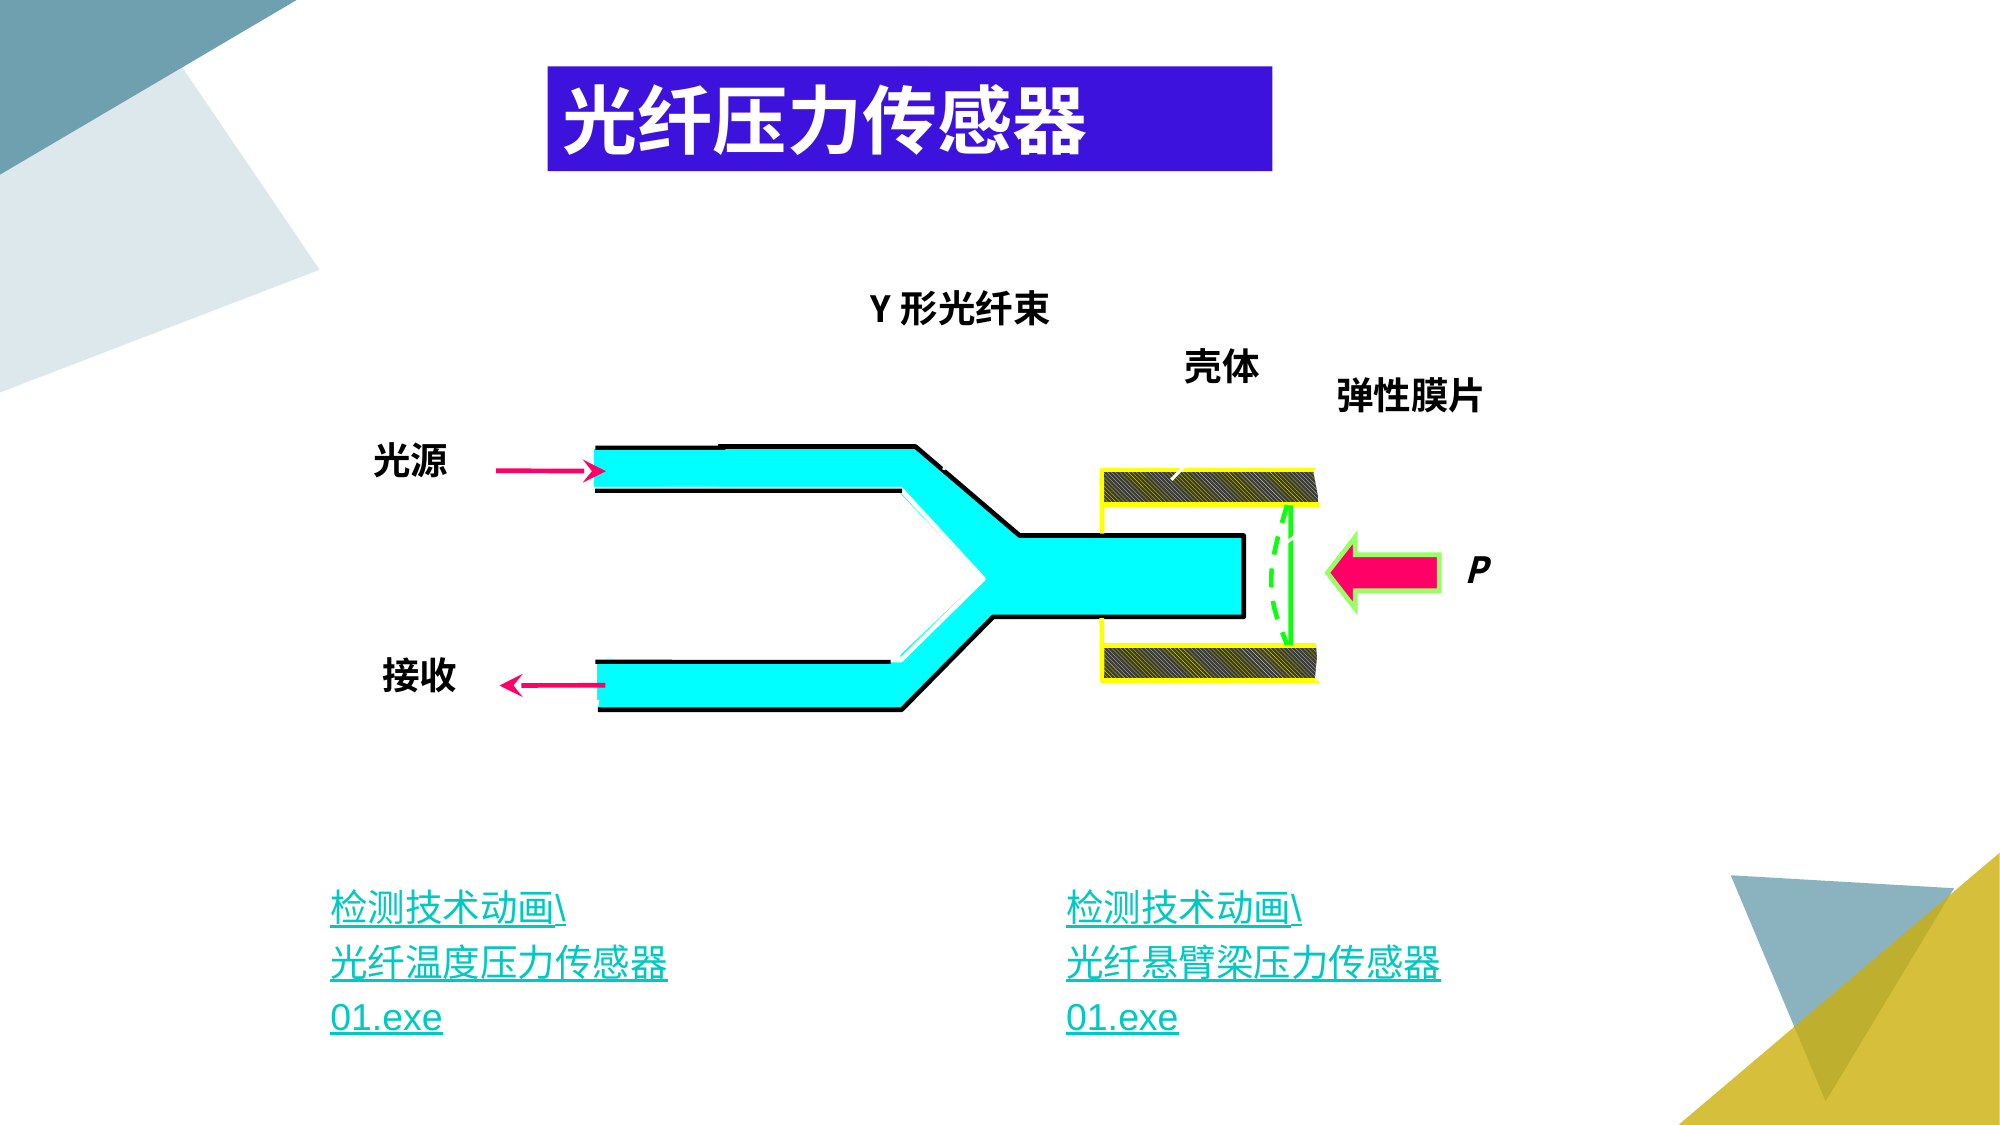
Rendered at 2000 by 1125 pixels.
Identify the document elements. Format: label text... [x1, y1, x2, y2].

text_box 光纤压力传感器 [547, 66, 1273, 172]
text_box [373, 285, 1576, 751]
text_box 检测技术动画\光纤温度压力传感器01.exe [315, 877, 760, 1046]
text_box 检测技术动画\光纤悬臂梁压力传感器01.exe [1051, 877, 1480, 1046]
